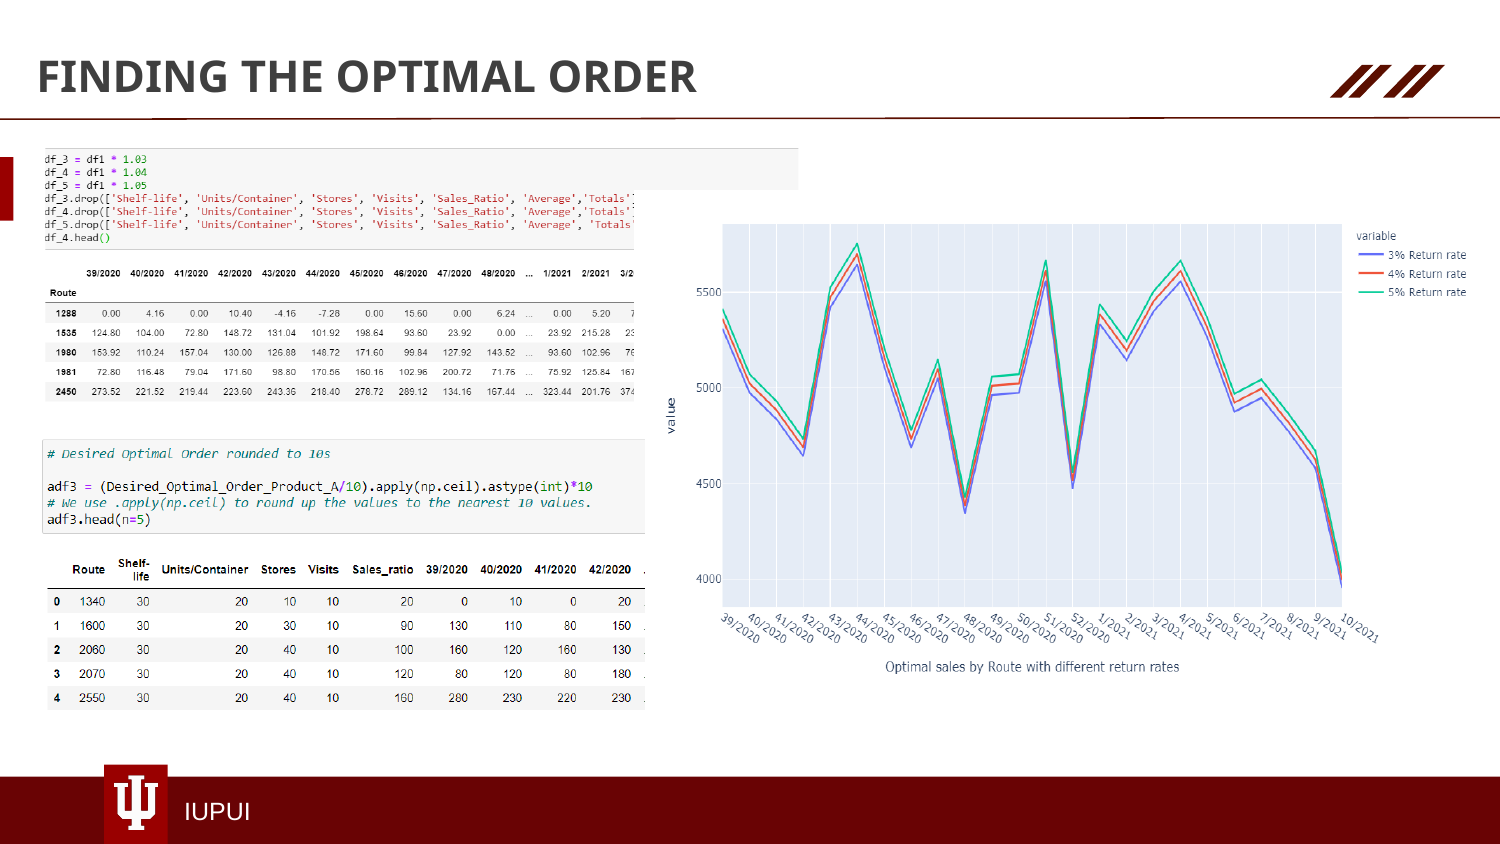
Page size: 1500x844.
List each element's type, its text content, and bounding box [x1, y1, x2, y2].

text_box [1329, 64, 1446, 98]
picture [37, 148, 1494, 715]
picture [114, 775, 158, 830]
text_box FINDING THE OPTIMAL ORDER [21, 21, 1032, 115]
